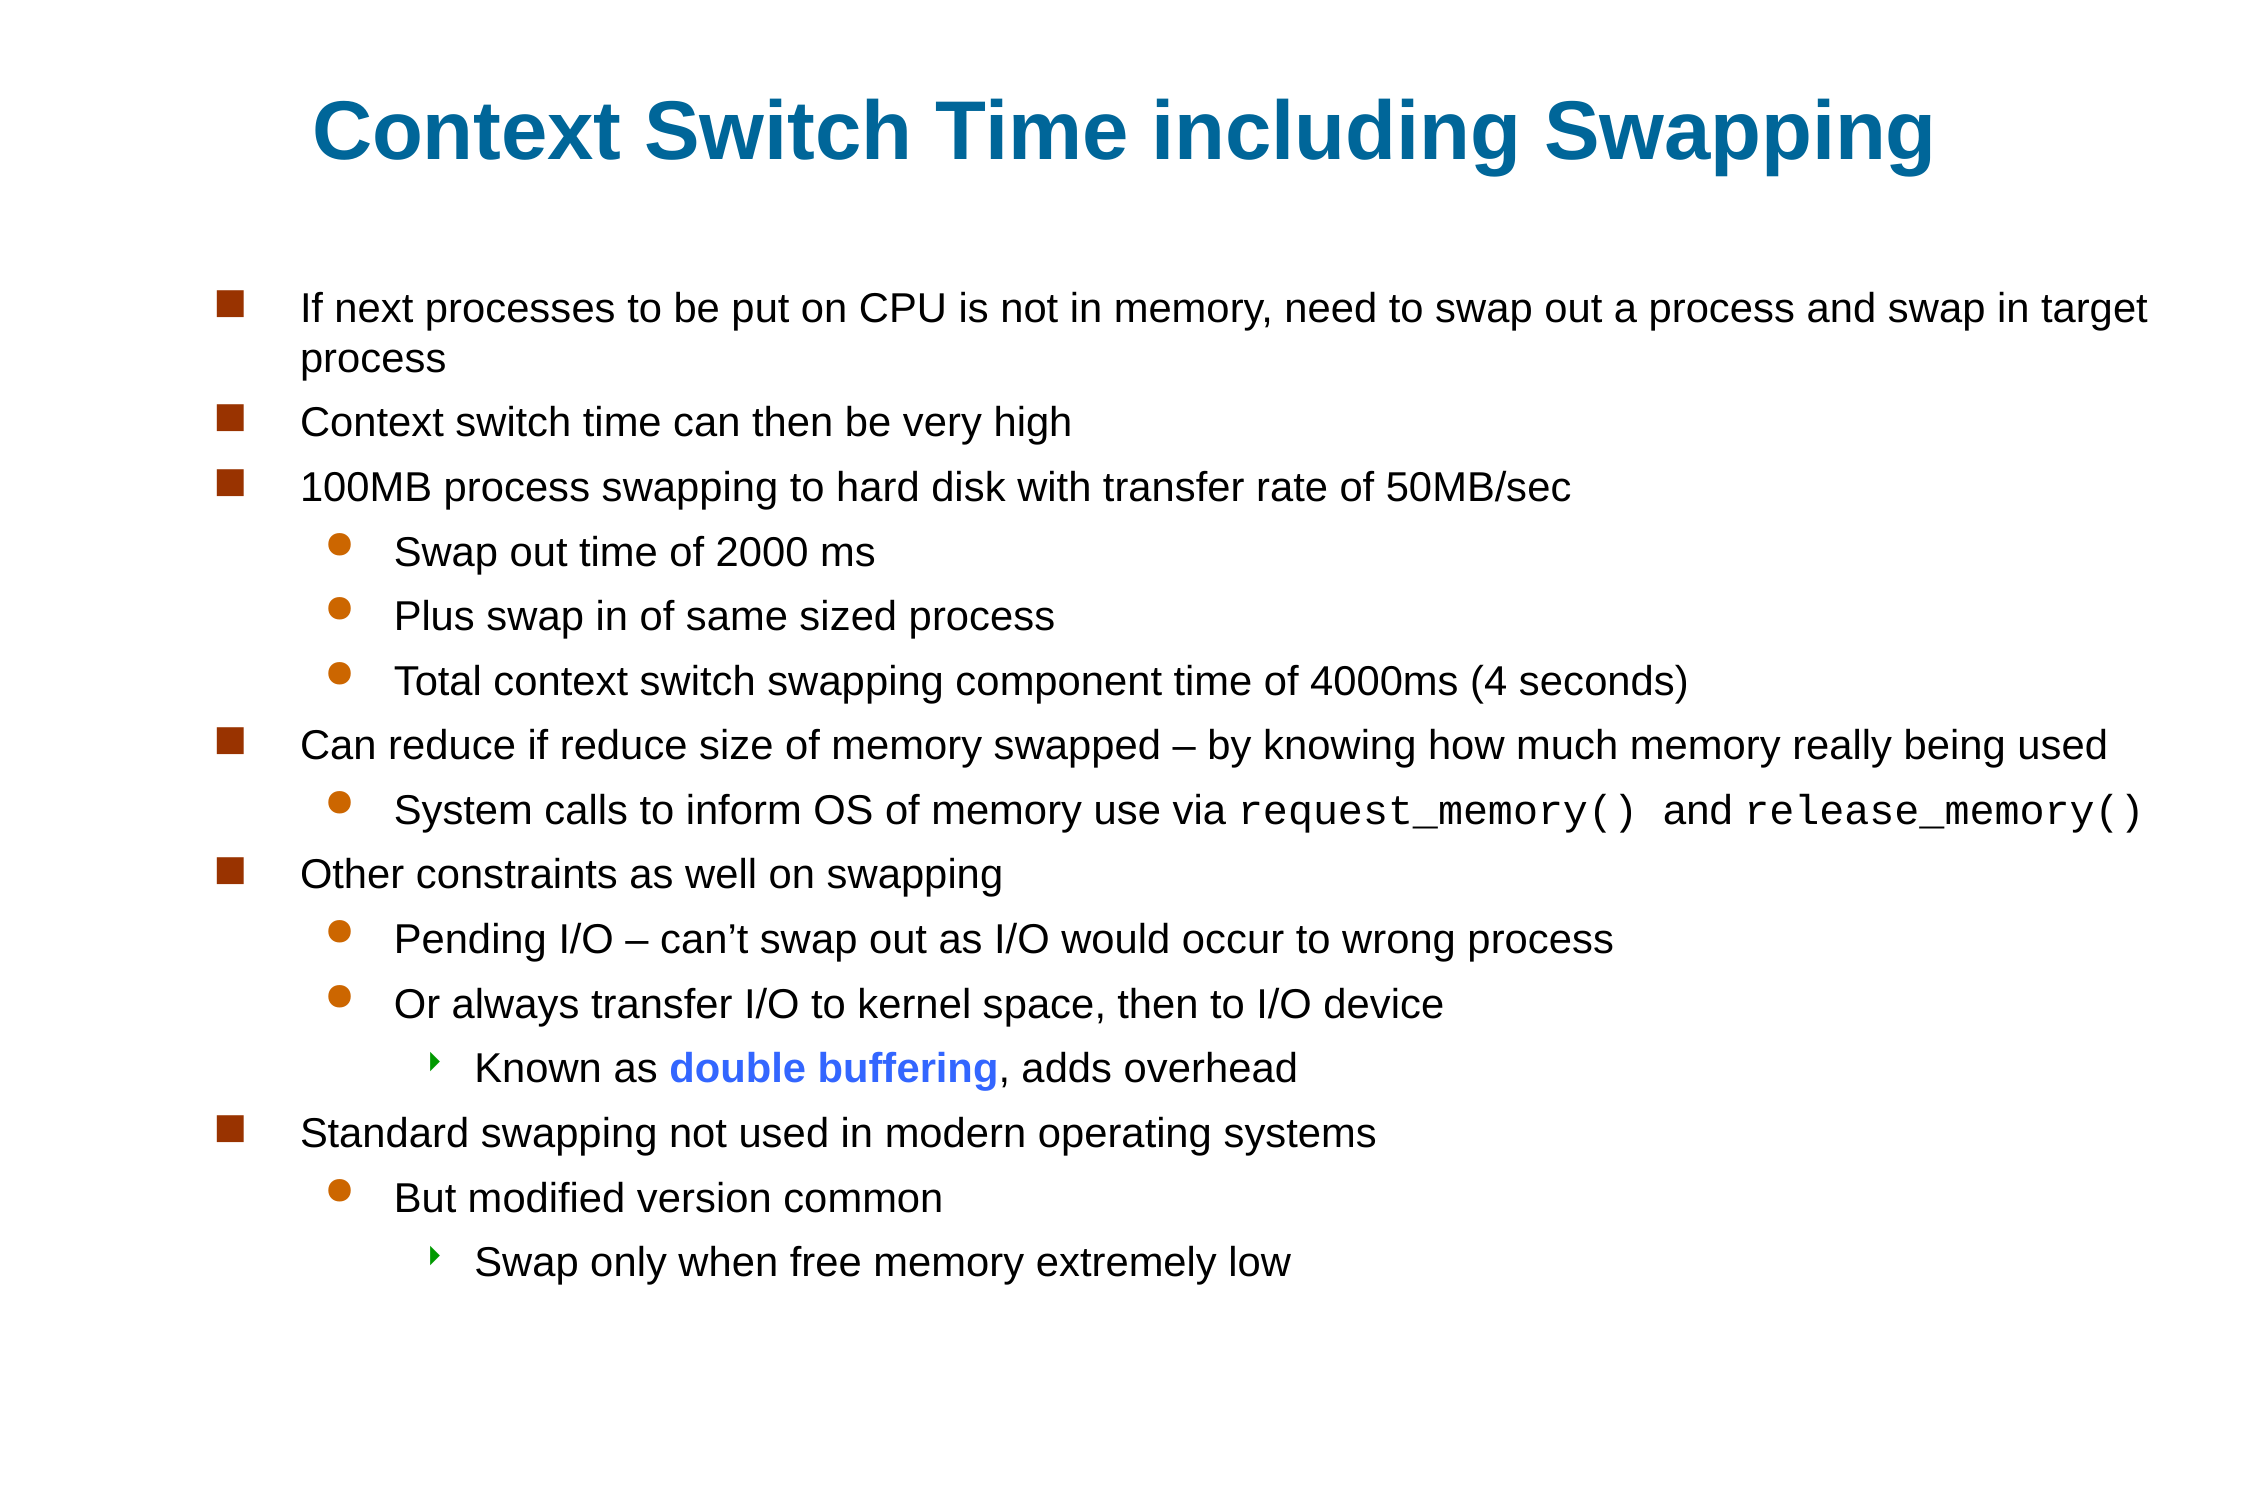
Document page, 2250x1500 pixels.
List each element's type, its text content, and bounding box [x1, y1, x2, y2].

list If next processes to be put on CPU is not in memory, need to swap out a process and swap in target process Context switch time can then be very high 100MB process swapping to hard disk with transfer rate of 50MB/sec Swap out time of 2000 ms Plus swap in of same sized process Total context switch swapping component time of 4000ms (4 seconds) Can reduce if reduce size of memory swapped – by knowing how much memory really being used System calls to inform OS of memory use via request_memory() and release_memory() Other constraints as well on swapping Pending I/O – can’t swap out as I/O would occur to wrong process Or always transfer I/O to kernel space, then to I/O device Known as double buffering, adds overhead Standard swapping not used in modern operating systems But modified version common Swap only when free memory extremely low [198, 269, 2224, 1261]
title Context Switch Time including Swapping [112, 60, 2138, 187]
